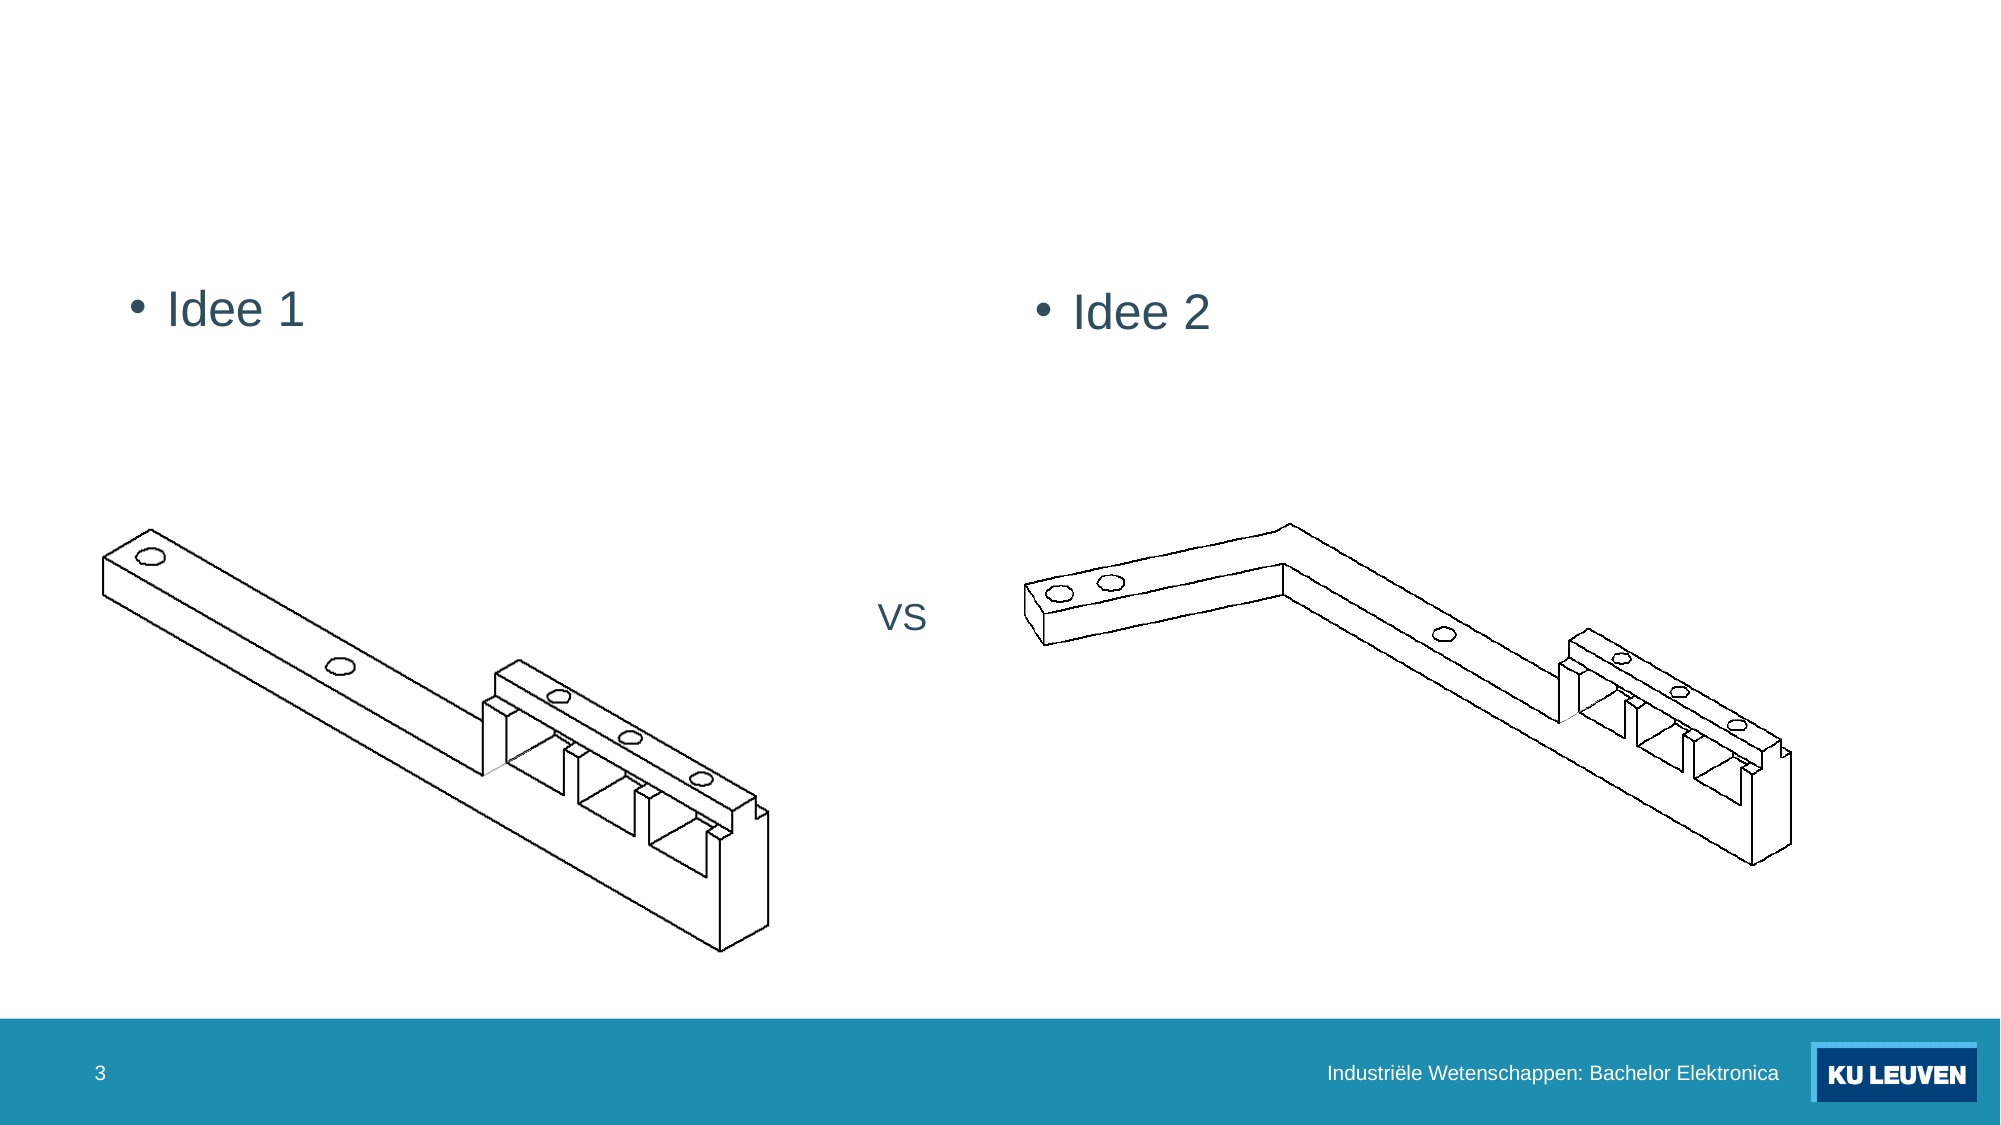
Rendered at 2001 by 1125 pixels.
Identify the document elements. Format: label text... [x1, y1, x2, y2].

list Idee 2 [1019, 271, 1906, 1004]
footer Industriële Wetenschappen: Bachelor Elektronica [989, 1018, 1809, 1125]
picture [1811, 1042, 1977, 1102]
text_box VS [862, 585, 1000, 646]
picture [94, 518, 779, 958]
slide_number 3 [94, 1018, 201, 1125]
picture [1019, 518, 1802, 870]
list Idee 1 [114, 268, 1000, 1002]
